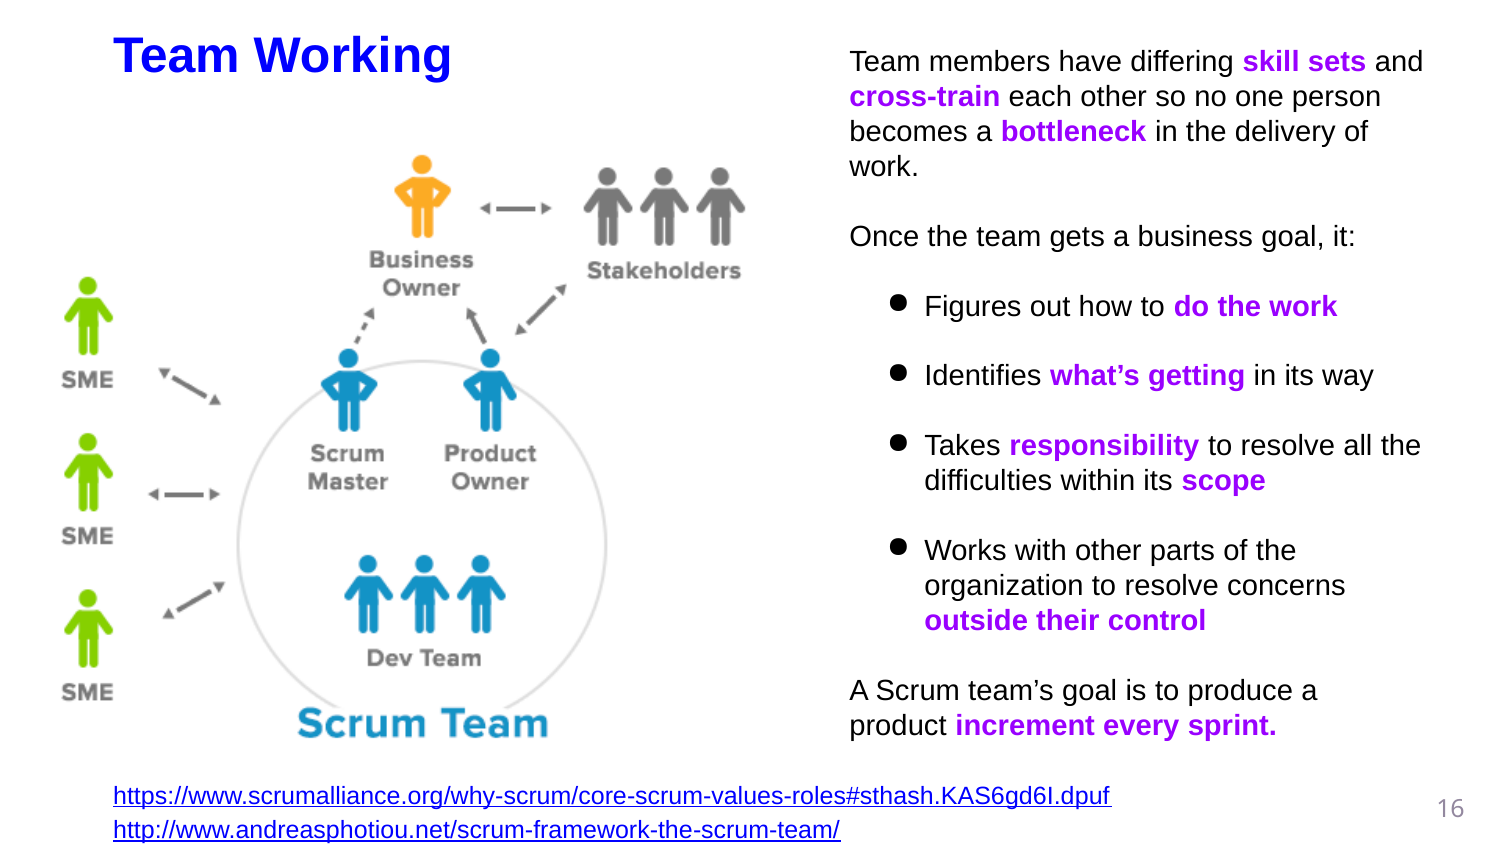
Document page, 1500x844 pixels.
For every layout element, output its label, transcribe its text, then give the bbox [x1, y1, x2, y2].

text_box Team members have differing skill sets and cross-train each other so no one person becomes a bottleneck in the delivery of work. Once the team gets a business goal, it: Figures out how to do the work Identifies what’s getting in its way Takes responsibility to resolve all the difficulties within its scope Works with other parts of the organization to resolve concerns outside their control A Scrum team’s goal is to produce a product increment every sprint. [834, 27, 1439, 684]
text_box Team Working [98, 13, 870, 98]
picture [24, 134, 776, 761]
text_box https://www.scrumalliance.org/why-scrum/core-scrum-values-roles#sthash.KAS6gd6I.dpuf http://www.andreasphotiou.net/scrum-framework-the-scrum-team/ [98, 760, 1157, 794]
